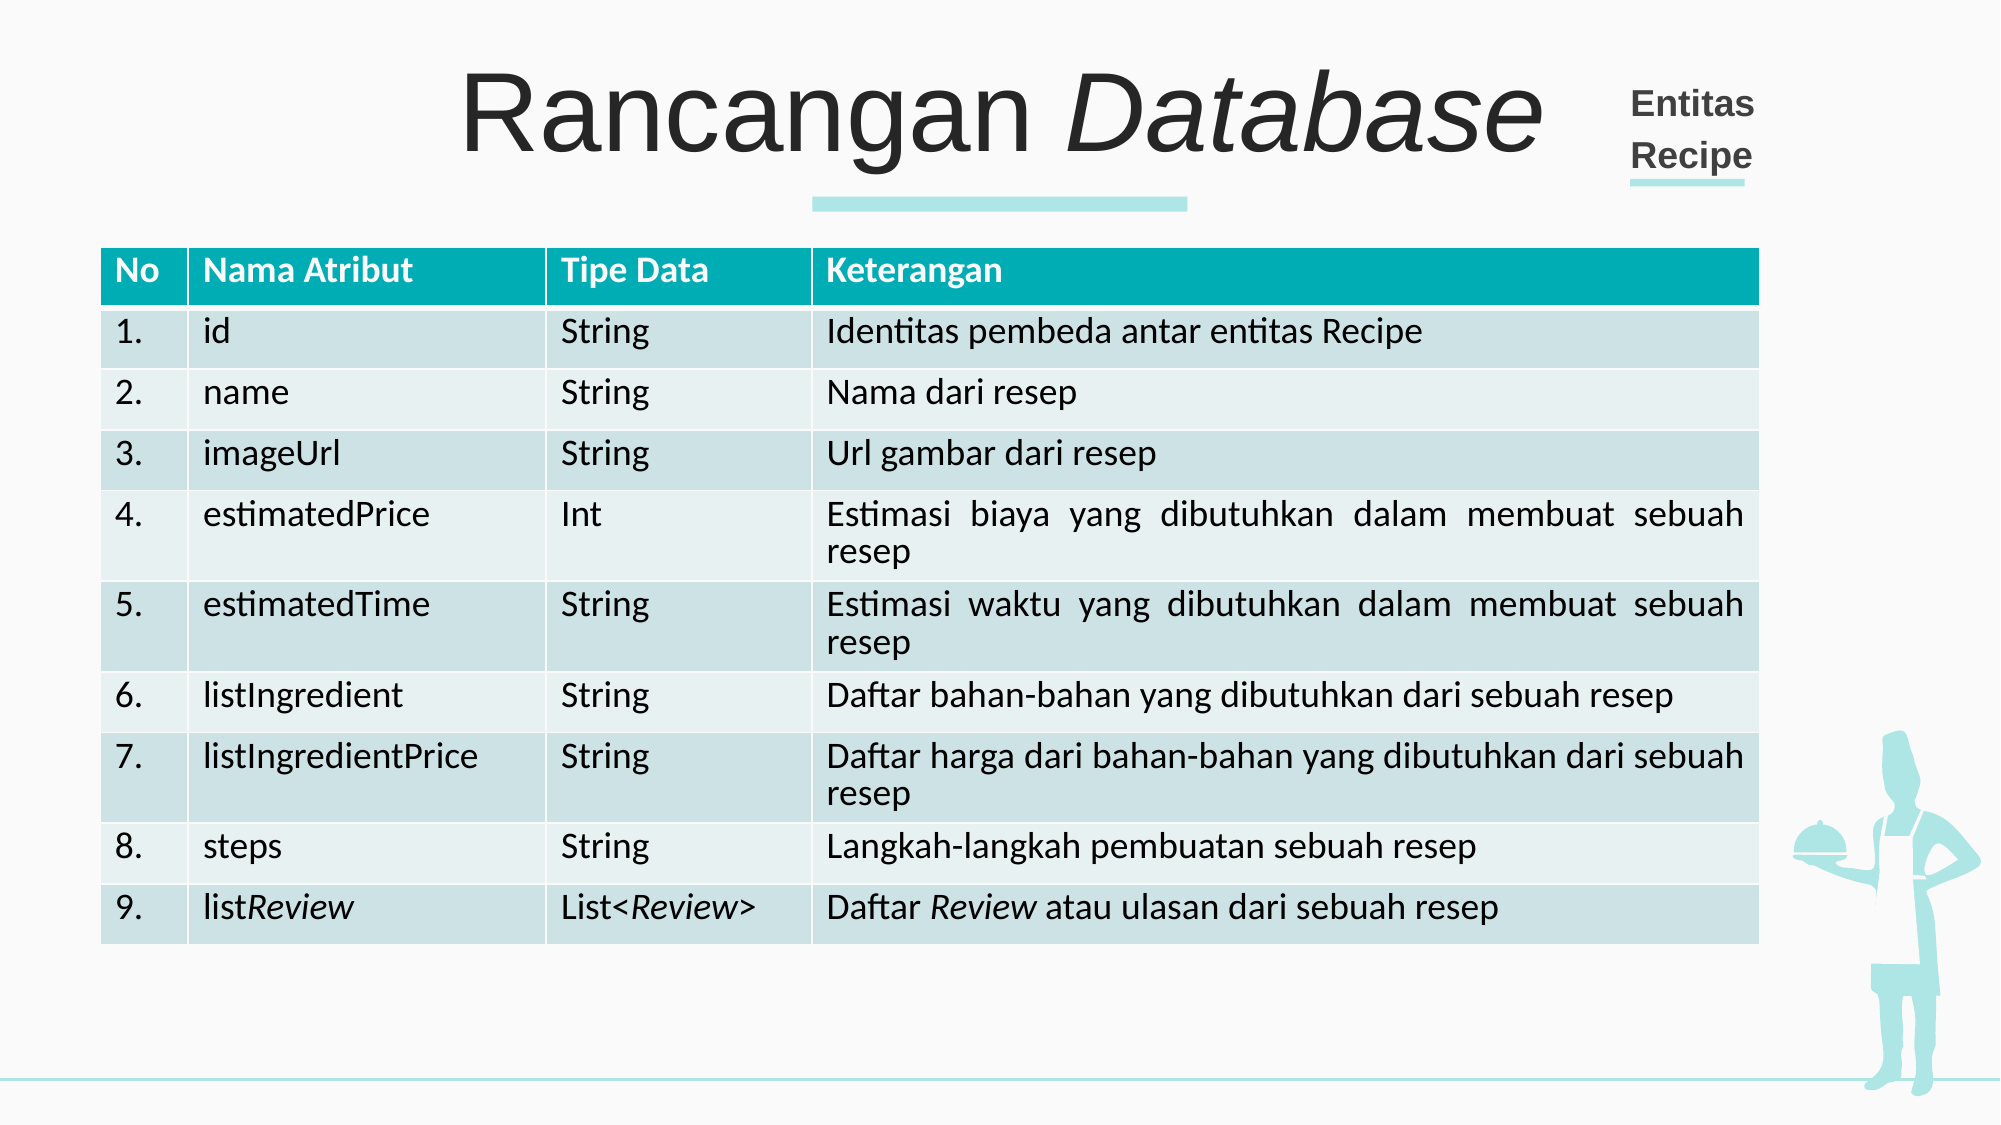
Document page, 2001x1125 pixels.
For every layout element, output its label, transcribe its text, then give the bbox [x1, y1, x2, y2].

table_cell Langkah-langkah pembuatan sebuah resep [813, 824, 1759, 883]
table_cell imageUrl [189, 431, 545, 490]
table_cell 5. [101, 582, 187, 671]
table_header Tipe Data [547, 248, 811, 305]
table_cell Estimasi waktu yang dibutuhkan dalam membuat sebuah resep [813, 582, 1759, 671]
table_cell List<Review> [547, 885, 811, 944]
table_header No [101, 248, 187, 305]
table_cell String [547, 311, 811, 368]
table_cell 9. [101, 885, 187, 944]
table_cell Url gambar dari resep [813, 431, 1759, 490]
table_cell String [547, 673, 811, 732]
list Rancangan Database [53, 55, 1952, 175]
table_cell String [547, 582, 811, 671]
table_cell 6. [101, 673, 187, 732]
table_cell estimatedTime [189, 582, 545, 671]
table_cell String [547, 733, 811, 822]
table_cell estimatedPrice [189, 491, 545, 580]
table_cell 3. [101, 431, 187, 490]
table_cell 1. [101, 311, 187, 368]
table_cell listIngredient [189, 673, 545, 732]
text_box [1615, 101, 1938, 248]
table_cell 8. [101, 824, 187, 883]
table_cell String [547, 431, 811, 490]
table_cell listReview [189, 885, 545, 944]
table_header Keterangan [813, 248, 1759, 305]
table_cell steps [189, 824, 545, 883]
table_cell Daftar bahan-bahan yang dibutuhkan dari sebuah resep [813, 673, 1759, 732]
table_cell Int [547, 491, 811, 580]
table_cell 7. [101, 733, 187, 822]
table_header Nama Atribut [189, 248, 545, 305]
table_cell listIngredientPrice [189, 733, 545, 822]
table_cell Daftar Review atau ulasan dari sebuah resep [813, 885, 1759, 944]
table_cell Daftar harga dari bahan-bahan yang dibutuhkan dari sebuah resep [813, 733, 1759, 822]
table_cell name [189, 370, 545, 429]
table_cell String [547, 824, 811, 883]
table_cell 2. [101, 370, 187, 429]
table_cell id [189, 311, 545, 368]
table_cell Identitas pembeda antar entitas Recipe [813, 311, 1759, 368]
table_cell 4. [101, 491, 187, 580]
table_cell Nama dari resep [813, 370, 1759, 429]
table_cell String [547, 370, 811, 429]
table_cell Estimasi biaya yang dibutuhkan dalam membuat sebuah resep [813, 491, 1759, 580]
